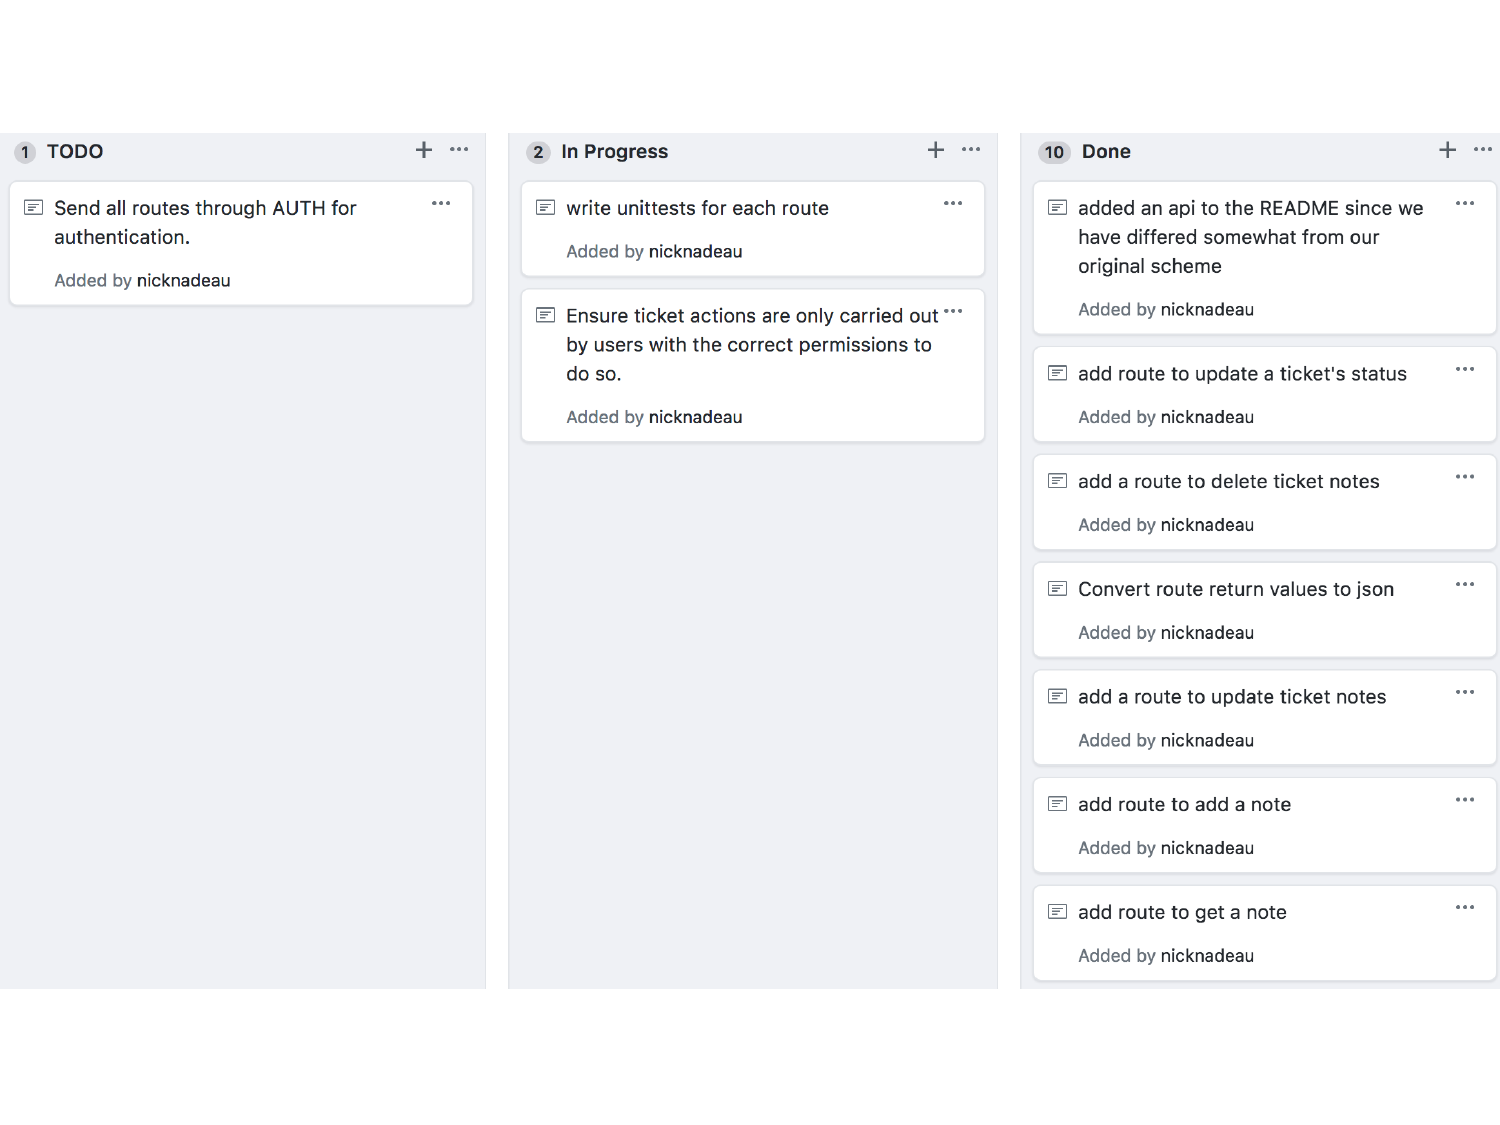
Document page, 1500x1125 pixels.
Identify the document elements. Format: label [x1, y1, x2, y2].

picture [0, 133, 1500, 990]
